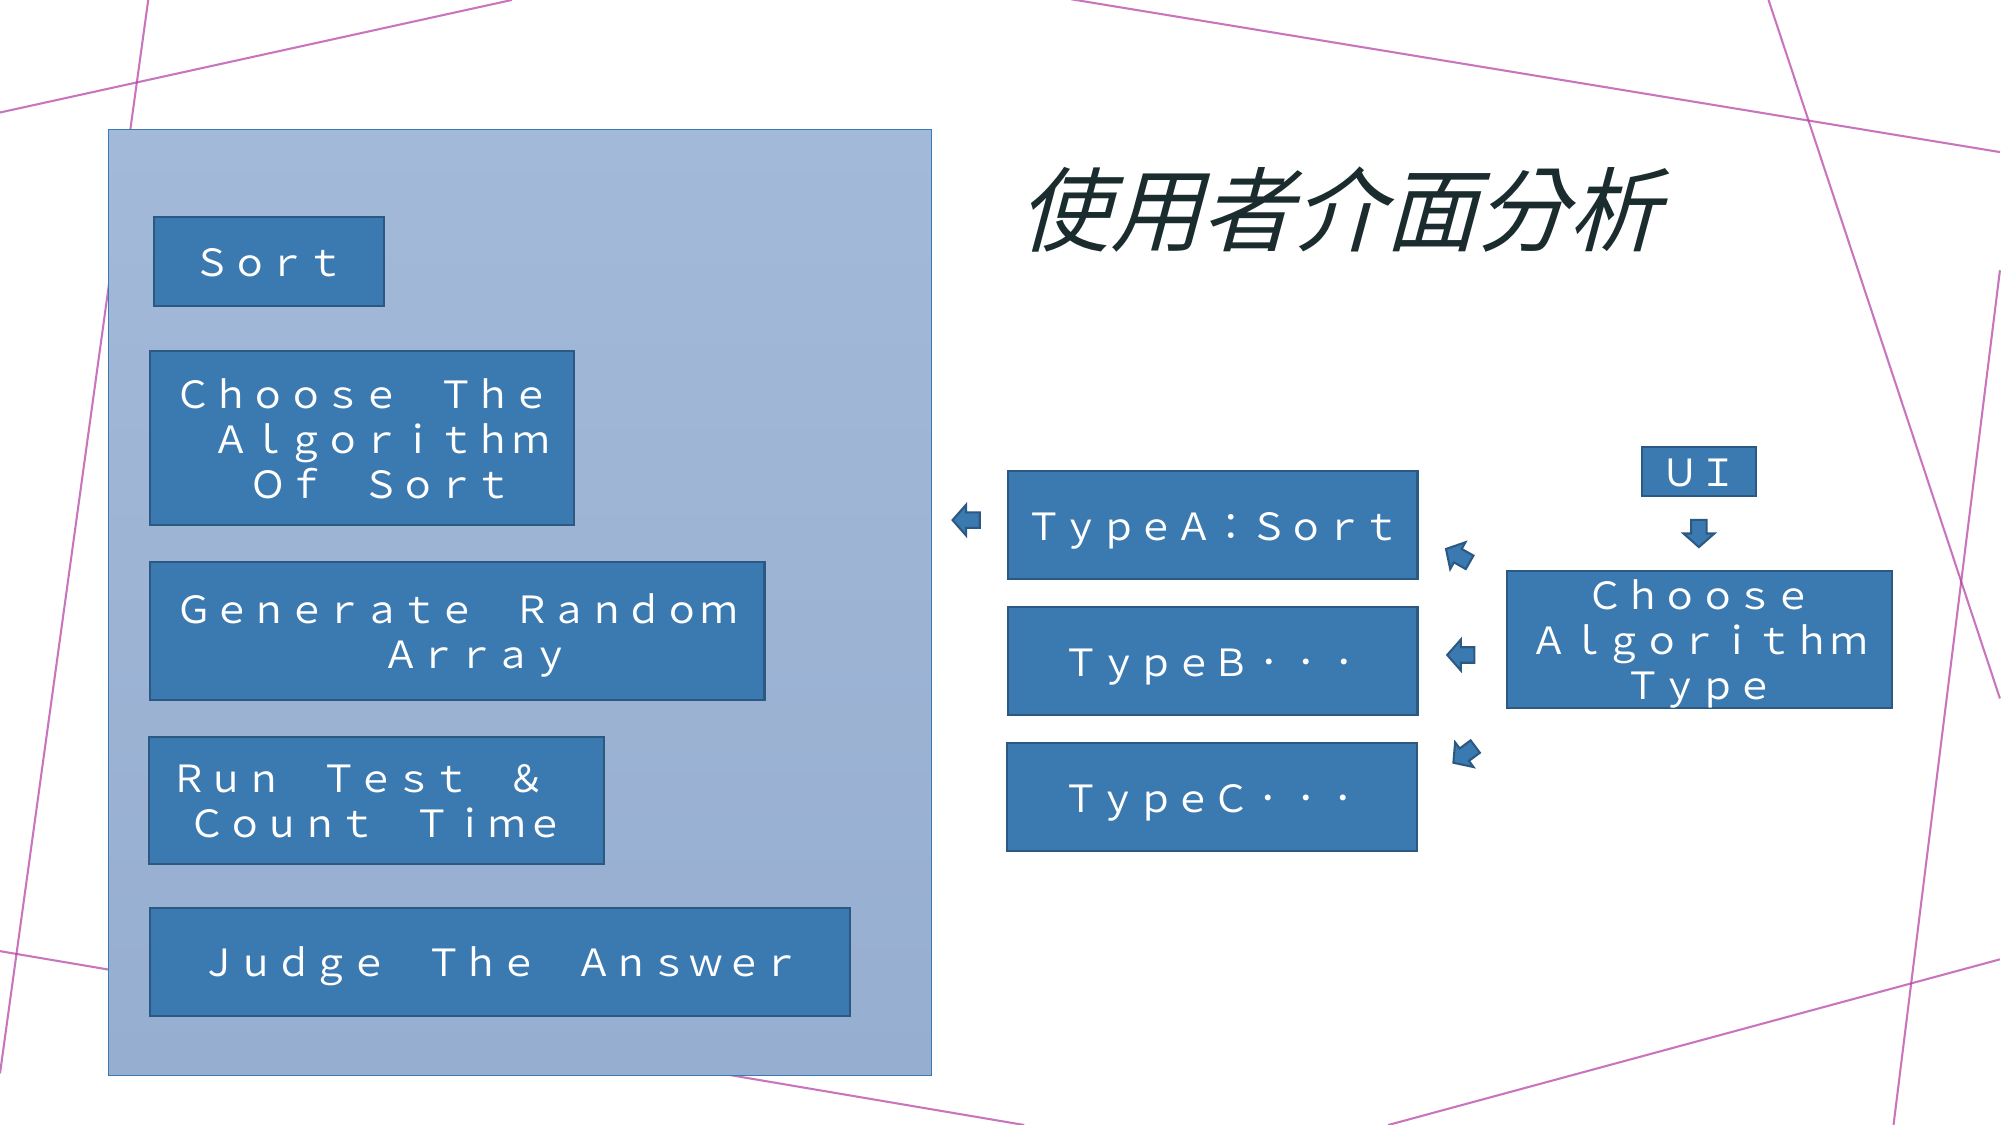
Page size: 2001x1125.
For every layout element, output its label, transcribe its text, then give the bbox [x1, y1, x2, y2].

text_box [951, 501, 981, 539]
text_box Ｇｅｎｅｒａｔｅ Ｒａｎｄｏｍ Ａｒｒａｙ [149, 561, 766, 701]
title 使用者介面分析 [1003, 101, 2000, 328]
text_box ＴｙｐｅＣ．．． [1006, 742, 1418, 852]
text_box [1680, 518, 1718, 549]
text_box [1444, 540, 1475, 573]
text_box Ｓｏｒｔ [153, 216, 385, 307]
text_box Ｊｕｄｇｅ Ｔｈｅ Ａｎｓｗｅｒ [149, 907, 851, 1017]
text_box Ｒｕｎ Ｔｅｓｔ ＆ Ｃｏｕｎｔ Ｔｉｍｅ [148, 736, 605, 865]
text_box Ｃｈｏｏｓｅ Ａｌｇｏｒｉｔｈｍ Ｔｙｐｅ [1506, 570, 1893, 709]
text_box [1445, 636, 1476, 674]
text_box [108, 129, 932, 1076]
text_box ＴｙｐｅＡ：Ｓｏｒｔ [1007, 470, 1419, 580]
text_box [1452, 738, 1482, 769]
text_box Ｃｈｏｏｓｅ Ｔｈｅ Ａｌｇｏｒｉｔｈｍ Ｏｆ Ｓｏｒｔ [149, 350, 575, 526]
text_box ＴｙｐｅＢ．．． [1007, 606, 1419, 716]
text_box ＵＩ [1641, 446, 1757, 497]
